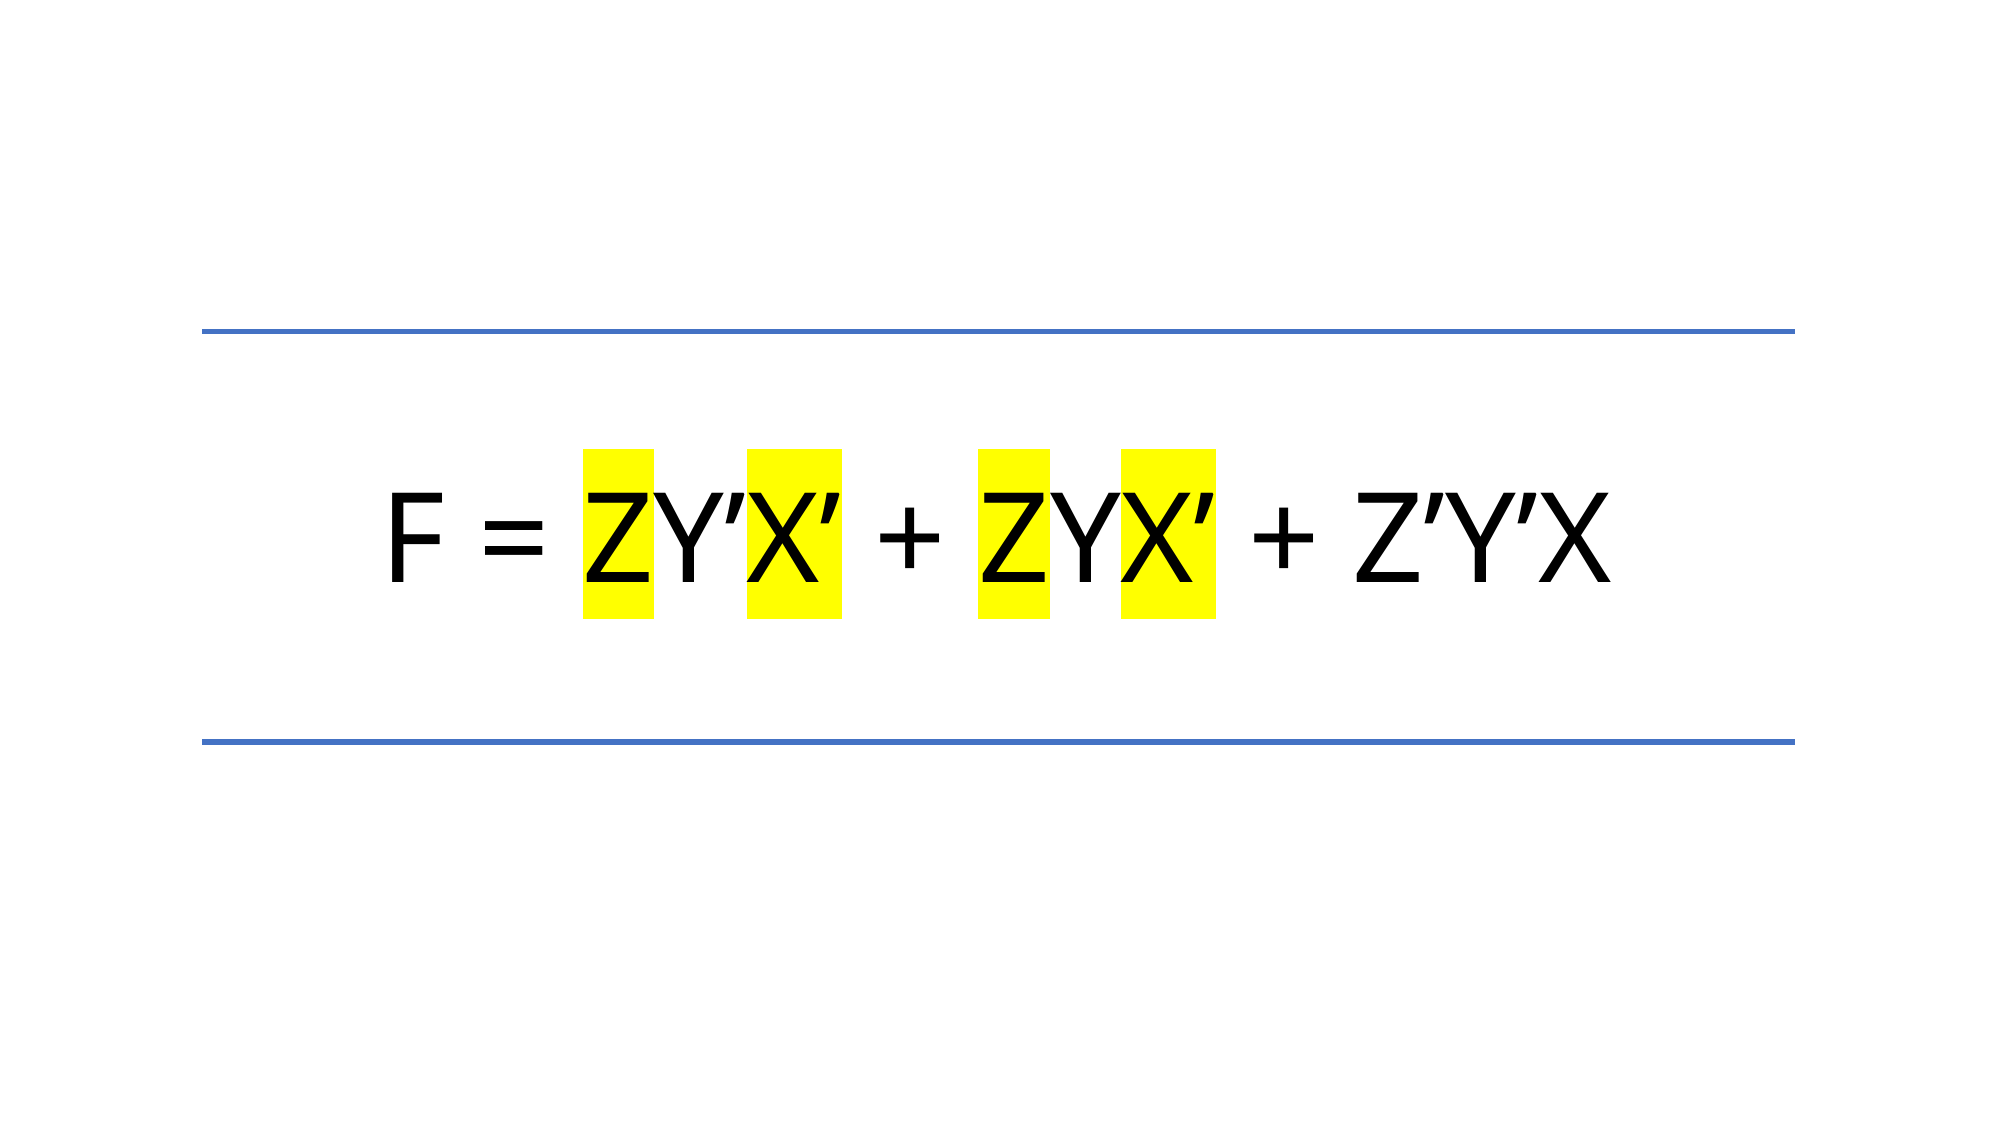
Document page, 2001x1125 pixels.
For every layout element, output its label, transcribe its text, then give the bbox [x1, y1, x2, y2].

text_box F = zy’x’ + zyx’ + Z’y’x [0, 449, 1997, 615]
